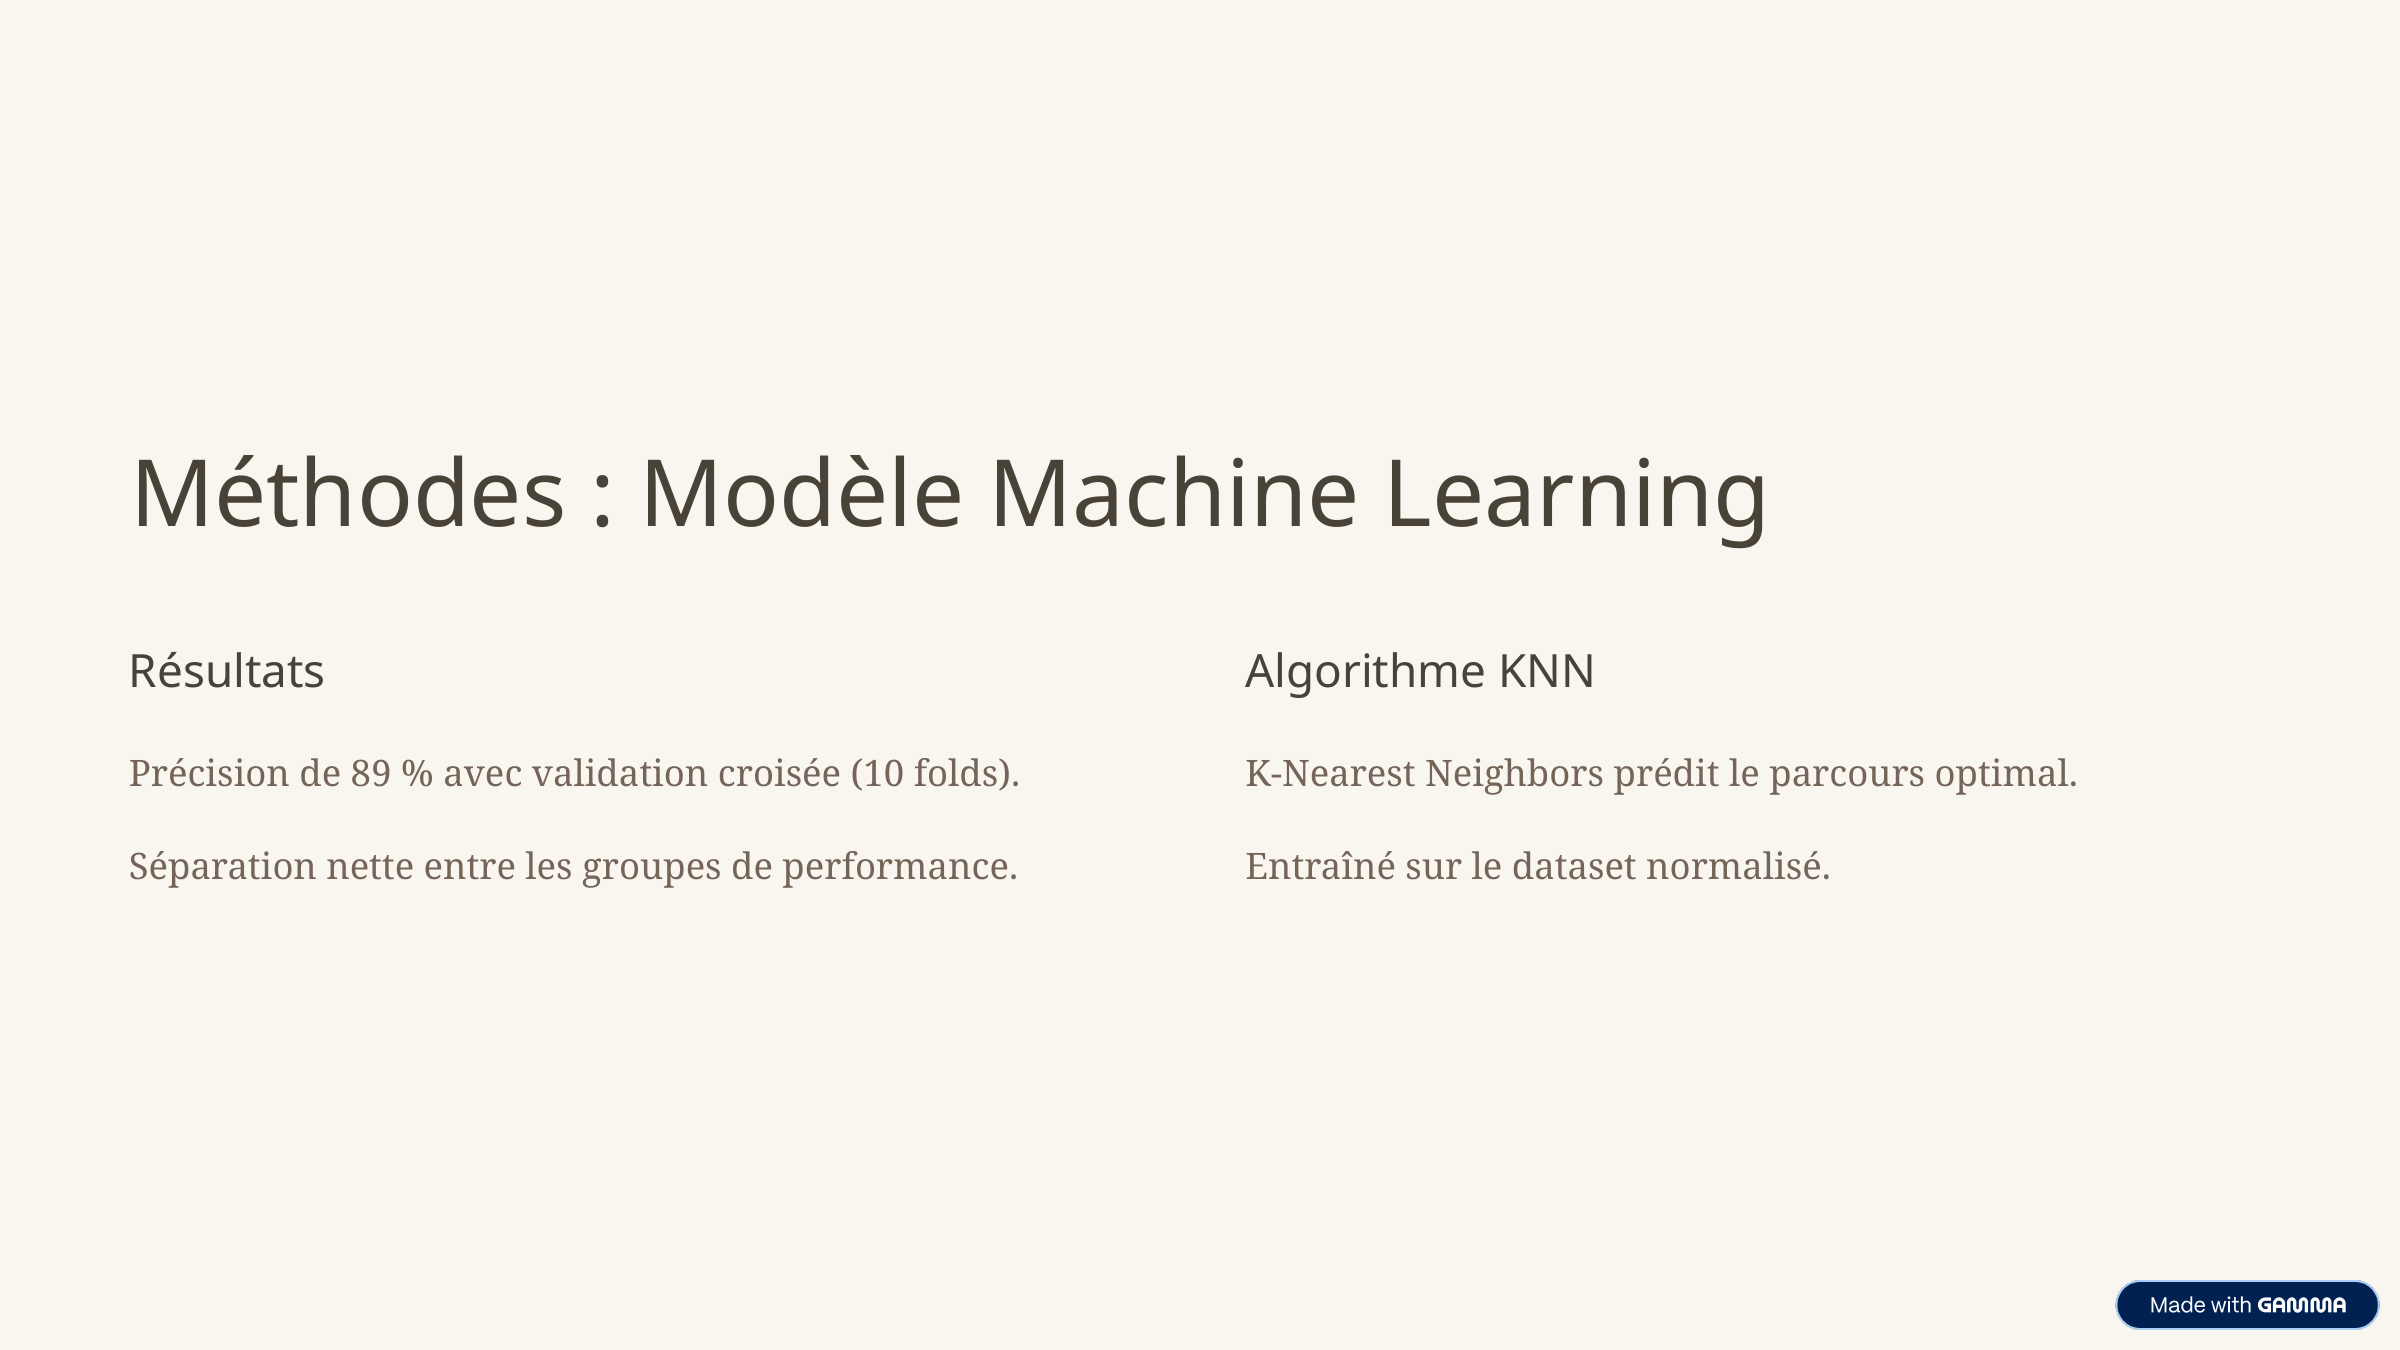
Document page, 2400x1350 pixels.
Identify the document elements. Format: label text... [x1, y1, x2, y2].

text_box Précision de 89 % avec validation croisée (10 folds). [128, 734, 1154, 794]
picture [2106, 1271, 2389, 1339]
text_box Algorithme KNN [1245, 638, 1711, 697]
text_box Séparation nette entre les groupes de performance. [128, 827, 1154, 887]
text_box Méthodes : Modèle Machine Learning [130, 429, 1859, 546]
text_box Résultats [128, 638, 594, 697]
text_box K-Nearest Neighbors prédit le parcours optimal. [1245, 734, 2270, 794]
text_box Entraîné sur le dataset normalisé. [1245, 827, 2270, 887]
